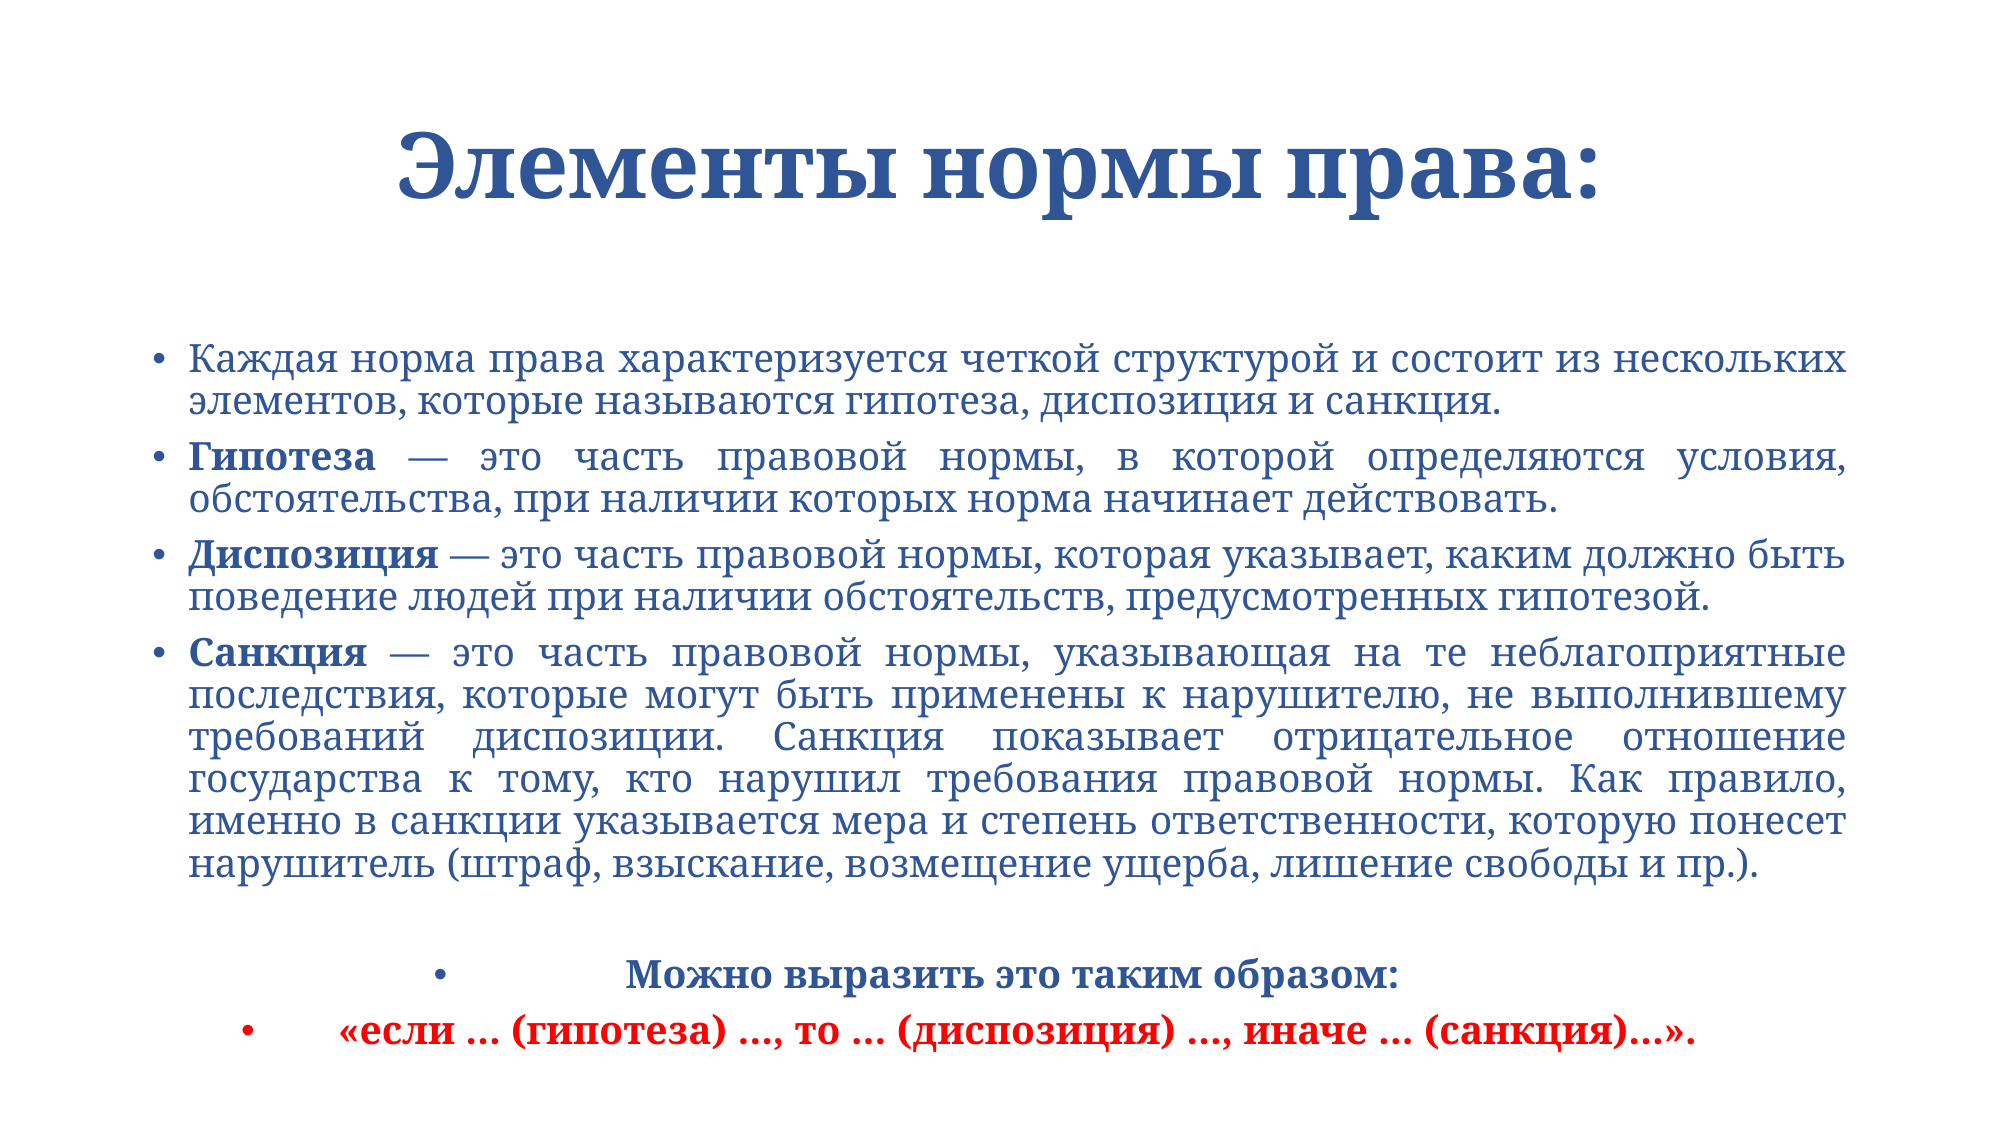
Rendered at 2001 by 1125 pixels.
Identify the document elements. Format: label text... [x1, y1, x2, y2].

list Каждая норма права характеризуется четкой структурой и состоит из нескольких элементов, которые называются гипотеза, диспозиция и санкция. Гипотеза — это часть правовой нормы, в которой определяются условия, обстоятельства, при наличии которых норма начинает действовать. Диспозиция — это часть правовой нормы, которая указывает, каким должно быть поведение людей при наличии обстоятельств, предусмотренных гипотезой. Санкция — это часть правовой нормы, указывающая на те неблагоприятные последствия, которые могут быть применены к нарушителю, не выполнившему требований диспозиции. Санкция показывает отрицательное отношение государства к тому, кто нарушил требования правовой нормы. Как правило, именно в санкции указывается мера и степень ответственности, которую понесет нарушитель (штраф, взыскание, возмещение ущерба, лишение свободы и пр.). Можно выразить это таким образом: «если … (гипотеза) …, то … (диспозиция) …, иначе … (санкция)…». [137, 331, 1863, 1098]
title Элементы нормы права: [137, 59, 1863, 278]
